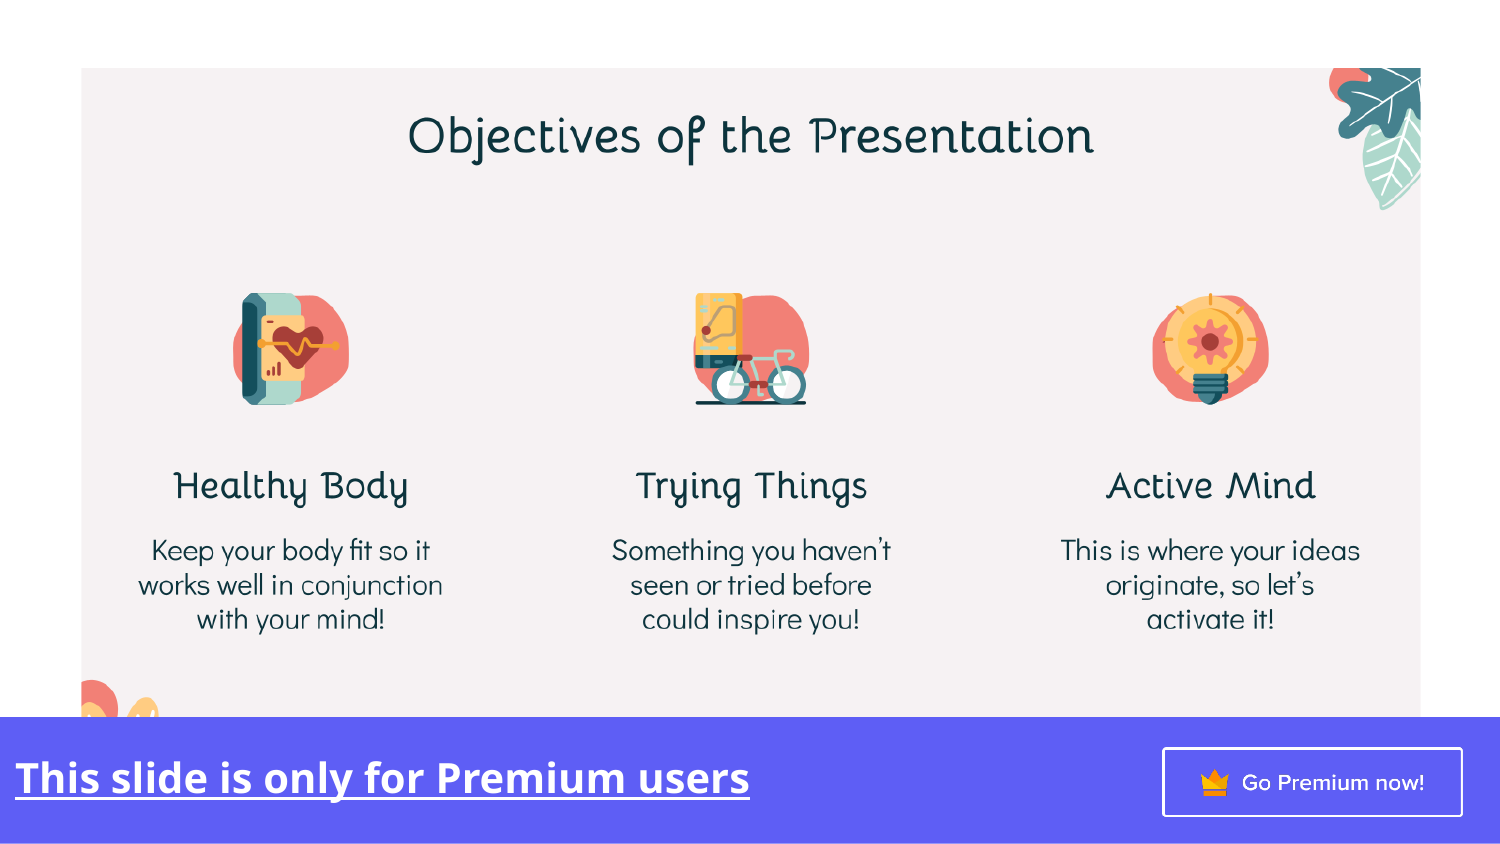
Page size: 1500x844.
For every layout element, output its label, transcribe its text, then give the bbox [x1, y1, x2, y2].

text_box This slide is only for Premium users [0, 717, 1500, 844]
picture [1162, 747, 1463, 817]
picture [0, 0, 1500, 717]
